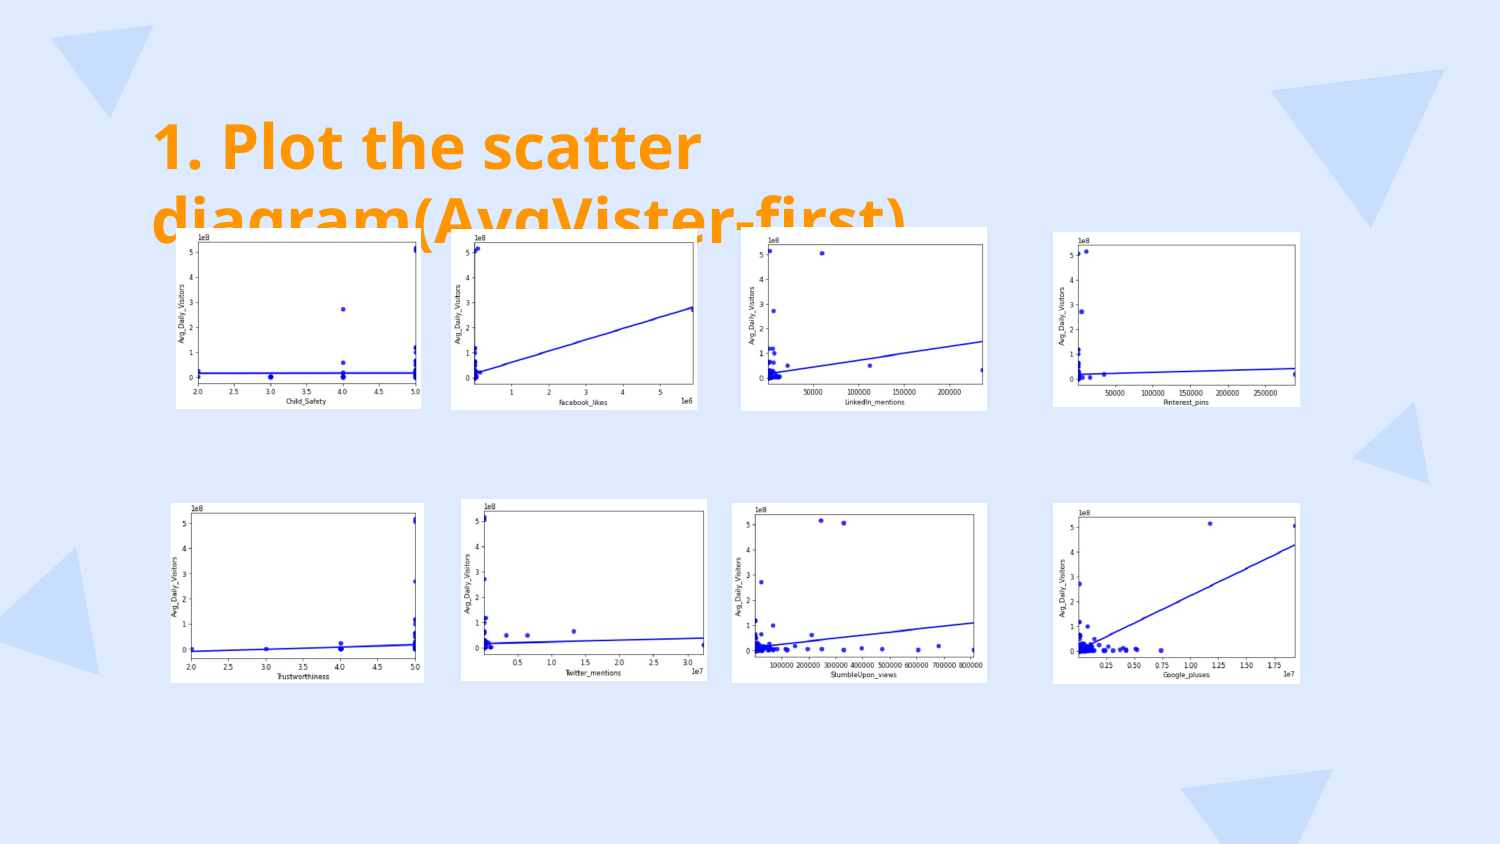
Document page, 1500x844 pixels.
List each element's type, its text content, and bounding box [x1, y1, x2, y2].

picture [732, 503, 987, 683]
title 1. Plot the scatter diagram(AvgVister-first) [60, 91, 1327, 185]
picture [1053, 232, 1300, 407]
picture [175, 227, 422, 409]
picture [451, 229, 697, 410]
picture [1053, 502, 1300, 684]
picture [460, 499, 707, 681]
picture [170, 503, 425, 684]
picture [740, 227, 987, 412]
